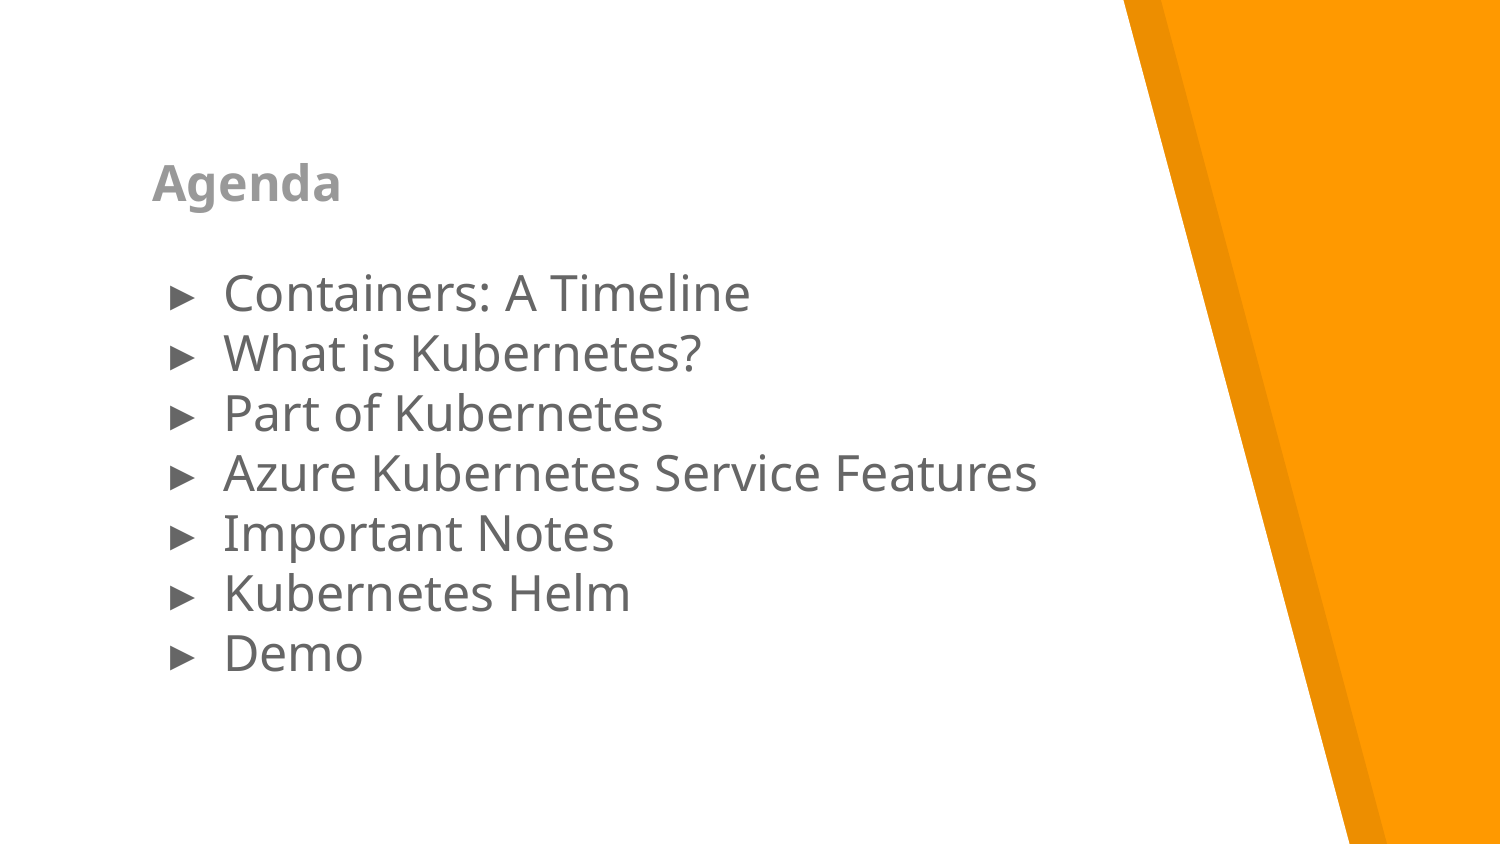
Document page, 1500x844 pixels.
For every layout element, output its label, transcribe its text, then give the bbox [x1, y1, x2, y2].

list Containers: A Timeline What is Kubernetes? Part of Kubernetes Azure Kubernetes Service Features Important Notes Kubernetes Helm Demo [137, 246, 1306, 617]
title Agenda [137, 146, 1011, 227]
